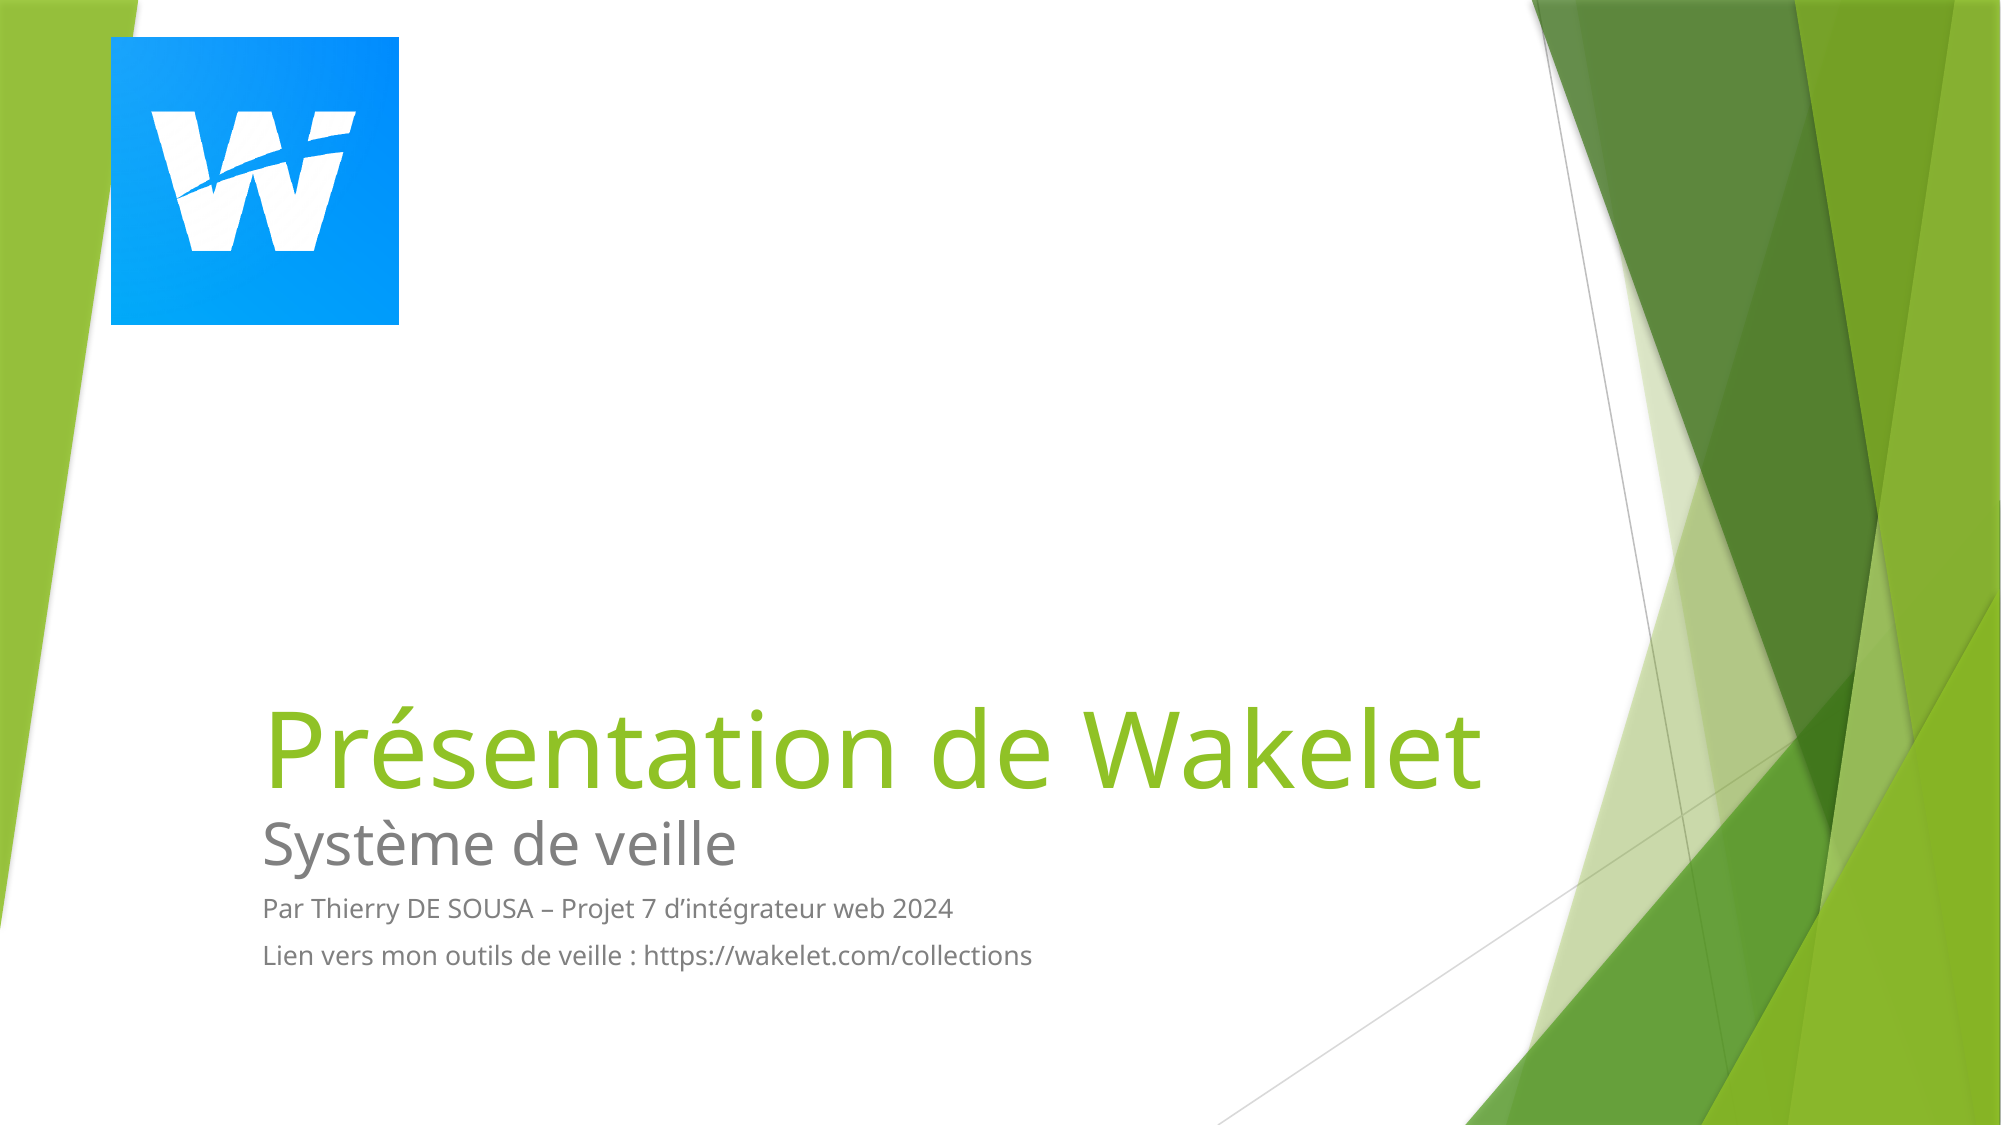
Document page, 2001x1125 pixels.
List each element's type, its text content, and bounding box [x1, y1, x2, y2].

title Présentation de Wakelet [247, 547, 1522, 798]
subtitle Système de veille Par Thierry DE SOUSA – Projet 7 d’intégrateur web 2024 Lien vers mon outils de veille : https://wakelet.com/collections [247, 798, 1522, 979]
picture [110, 36, 399, 326]
